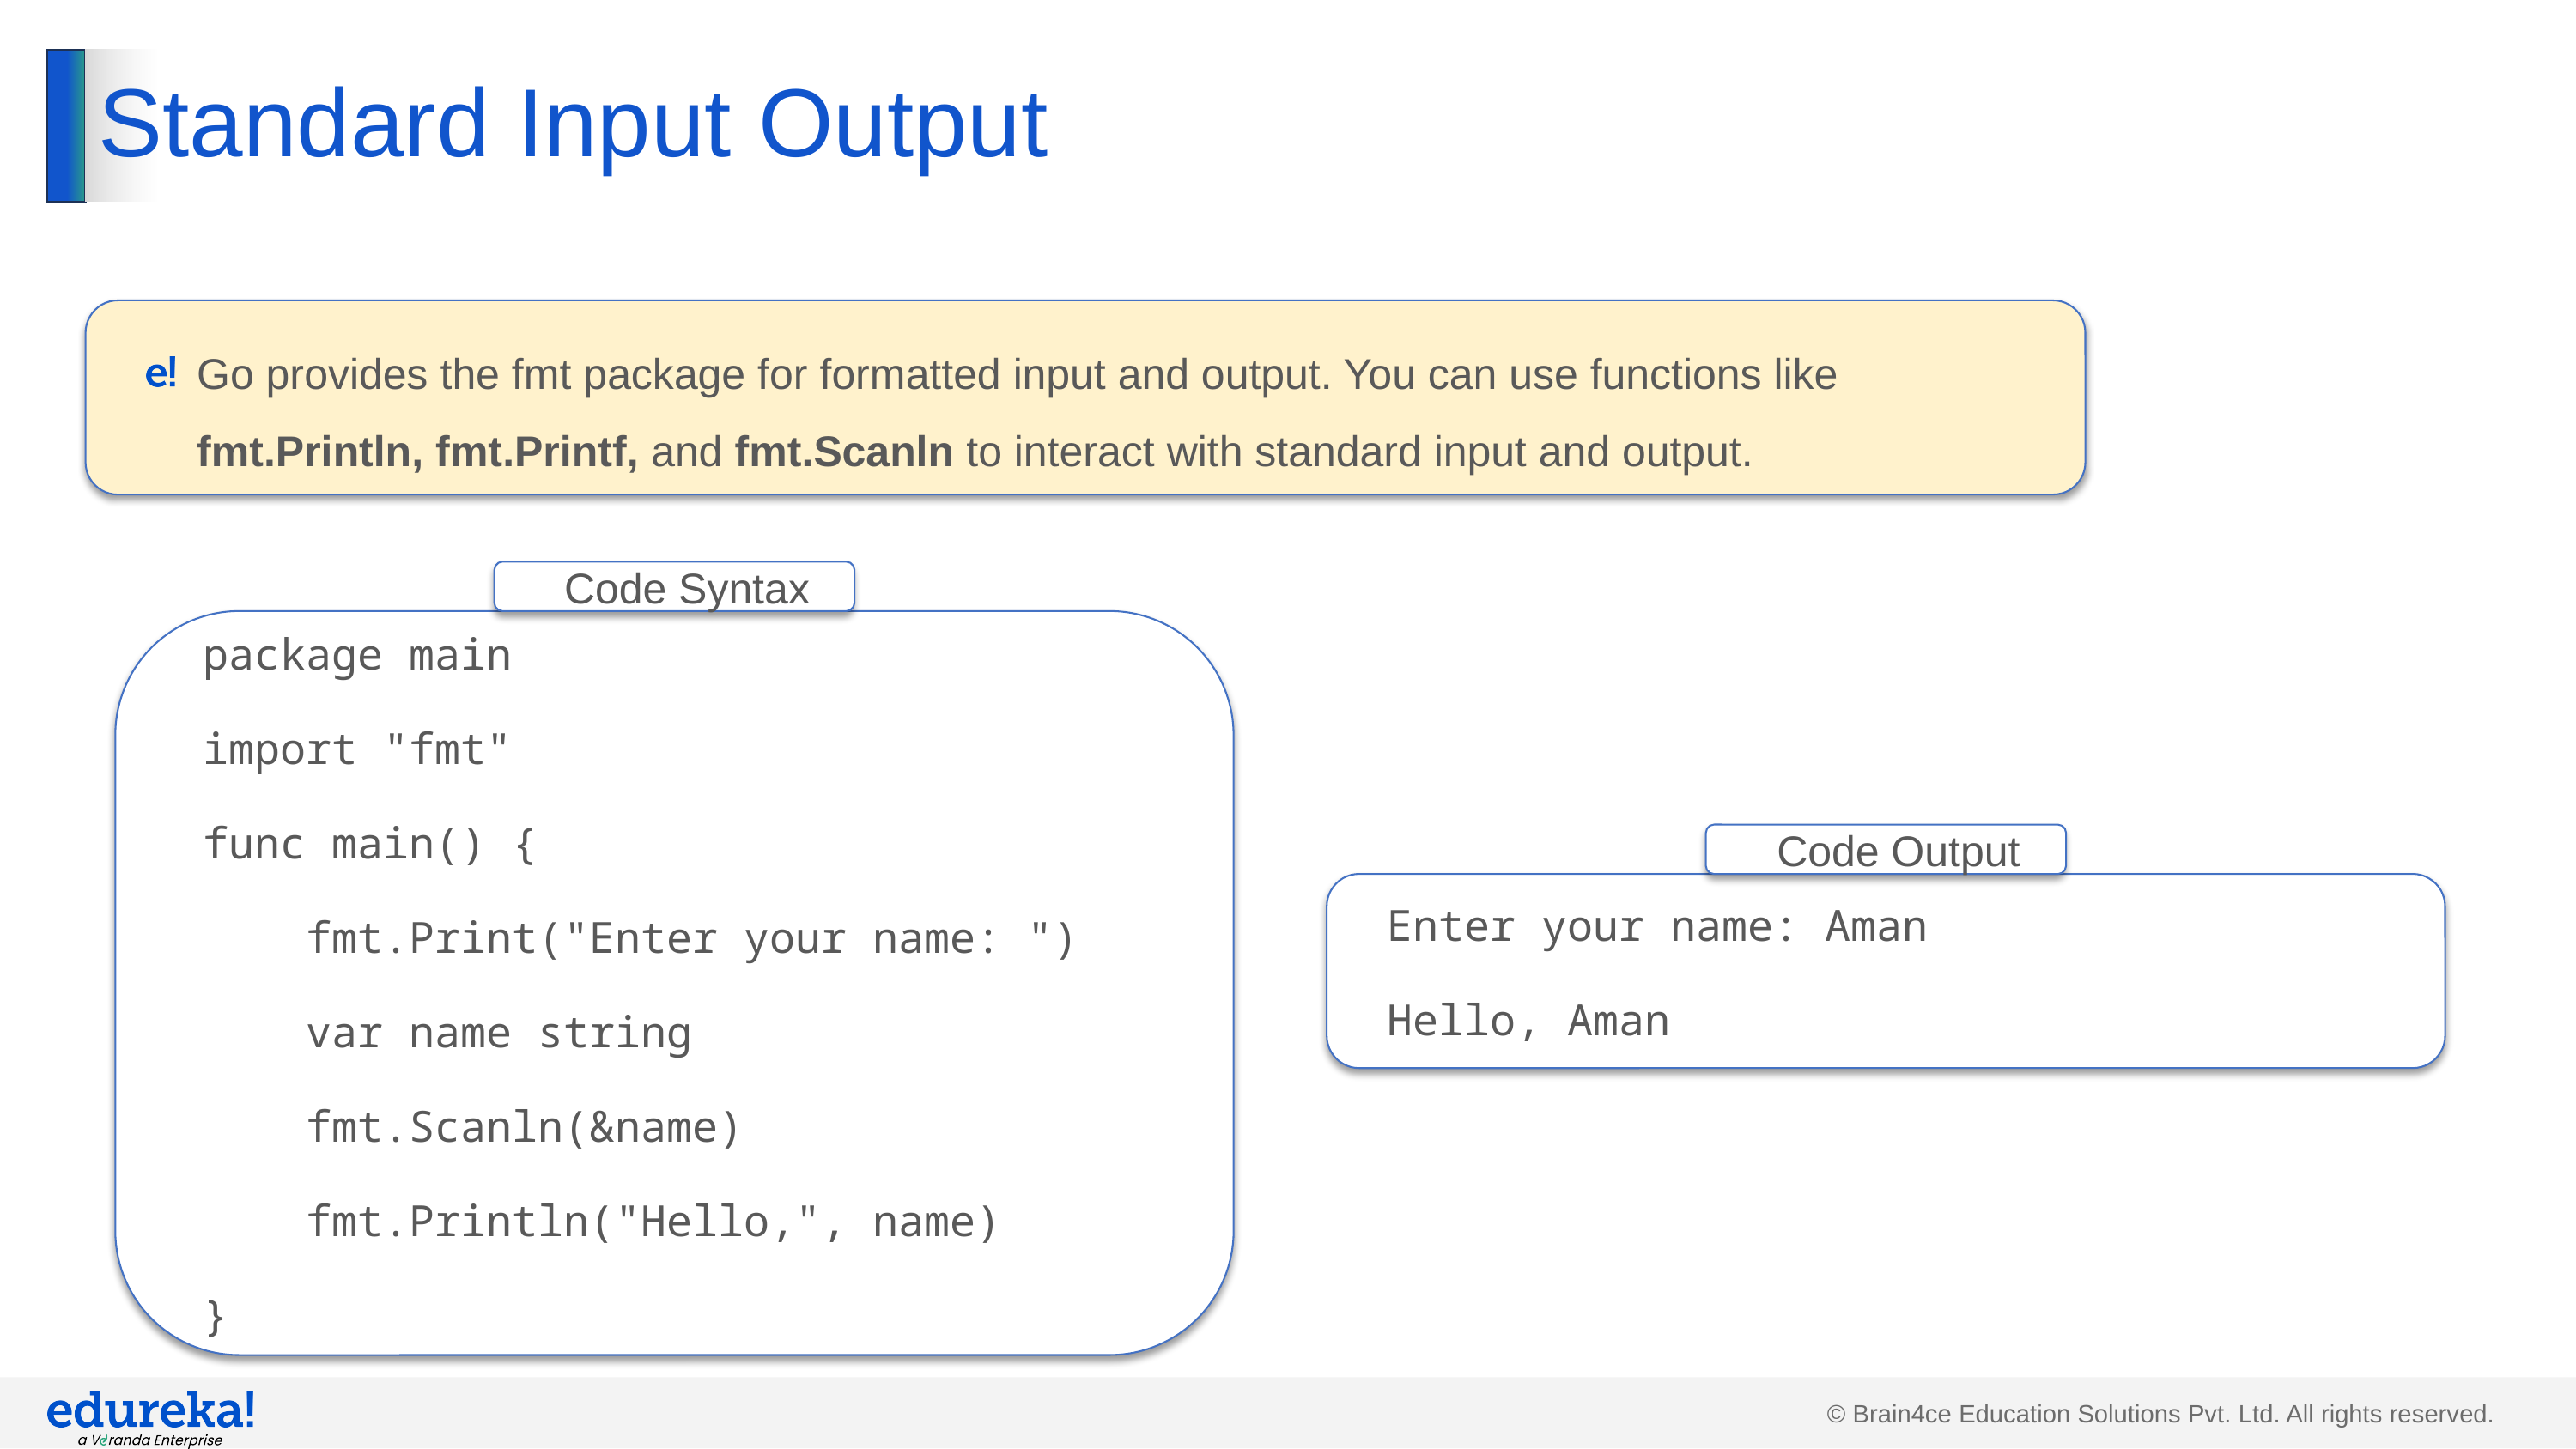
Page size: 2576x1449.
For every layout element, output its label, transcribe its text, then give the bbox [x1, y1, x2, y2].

text_box Enter your name: Aman Hello, Aman [1327, 874, 2445, 1069]
text_box Code Output [1705, 824, 2067, 875]
picture [146, 356, 175, 387]
text_box package main import "fmt" func main() { fmt.Print("Enter your name: ") var name string fmt.Scanln(&name) fmt.Println("Hello,", name) } [115, 610, 1234, 1355]
text_box Code Syntax [494, 561, 855, 611]
picture [47, 1391, 253, 1449]
title Standard Input Output [85, 49, 2491, 202]
text_box Go provides the fmt package for formatted input and output. You can use functions like fmt.Println, fmt.Printf, and fmt.Scanln to interact with standard input and output. [85, 300, 2086, 495]
